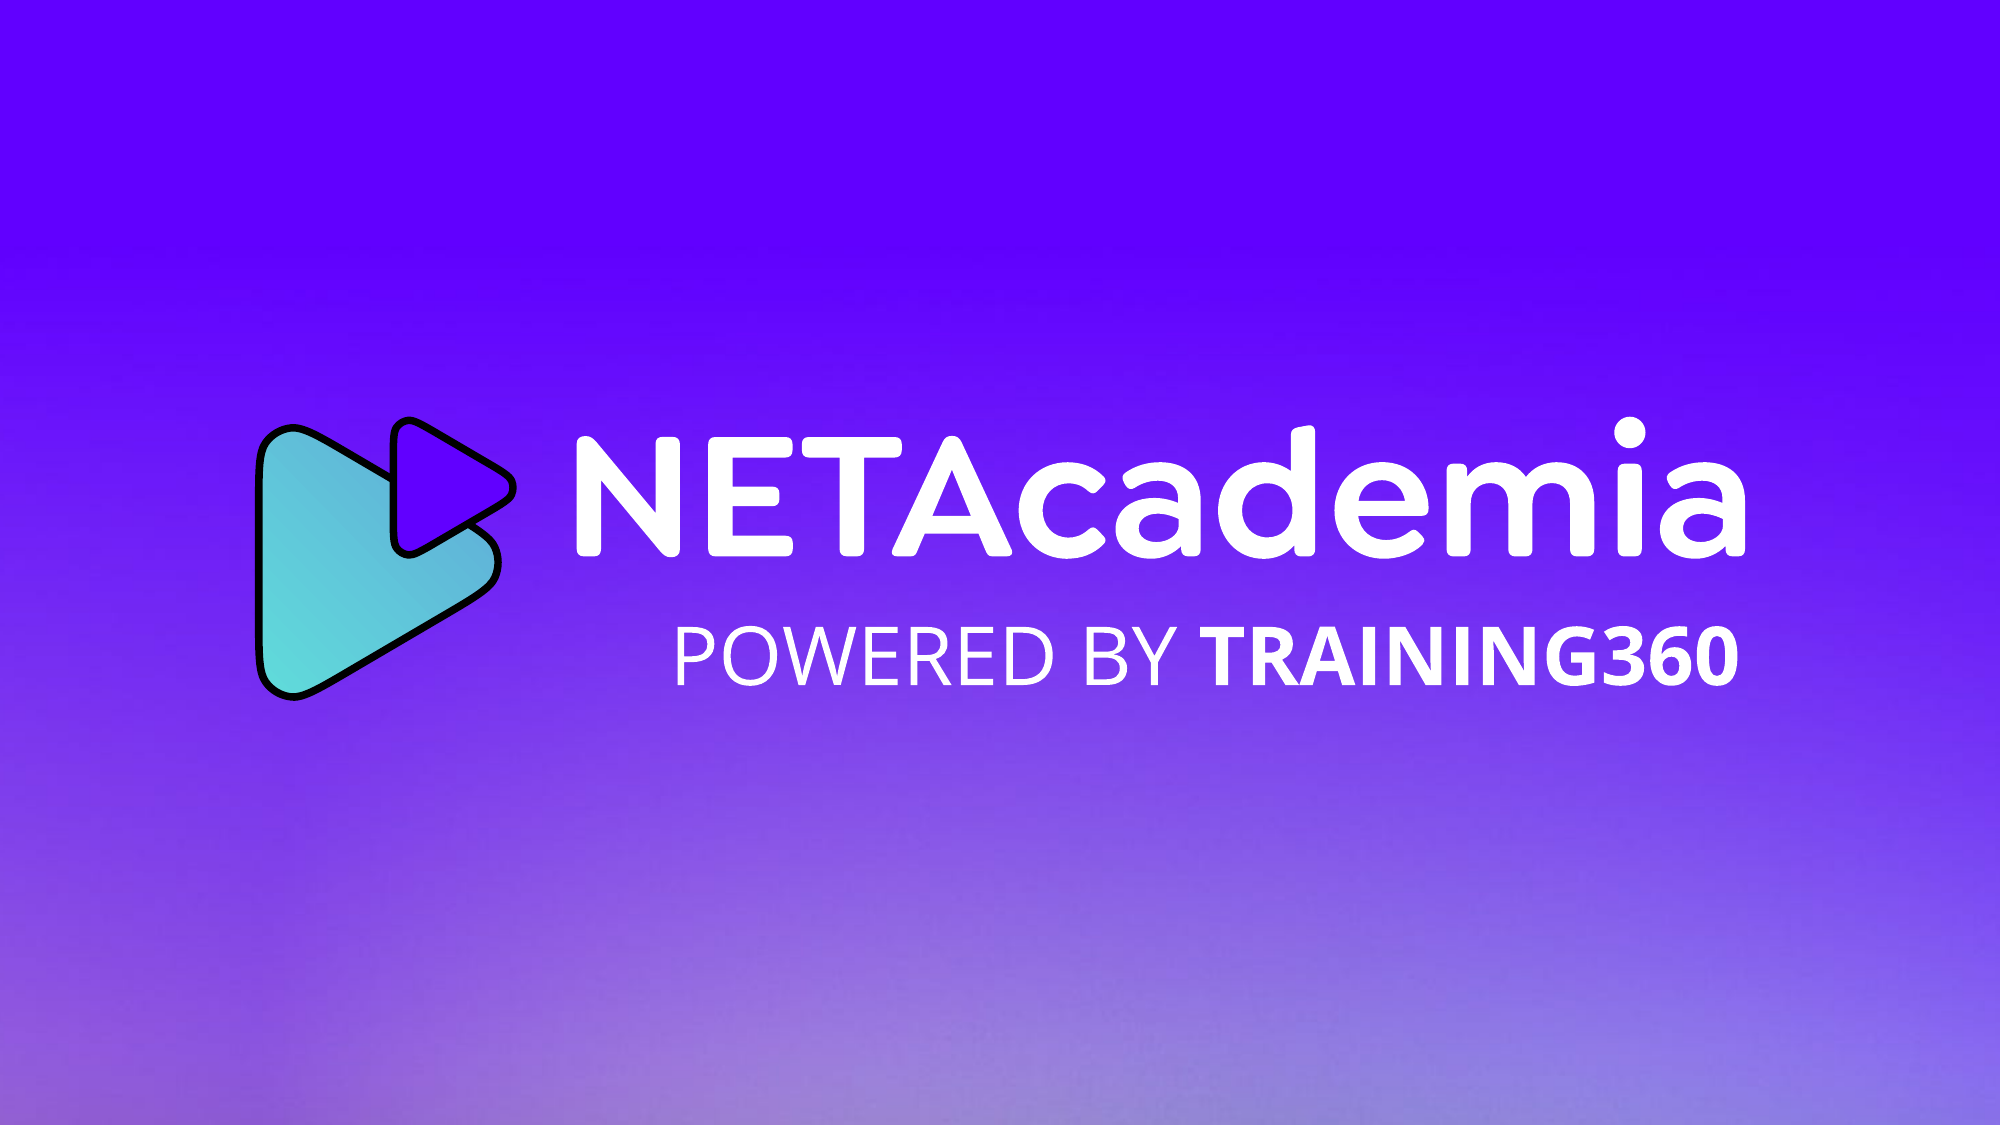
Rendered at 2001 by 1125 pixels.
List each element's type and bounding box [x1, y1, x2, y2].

picture [0, 0, 2000, 1125]
text_box [254, 416, 517, 702]
text_box [576, 416, 1745, 686]
